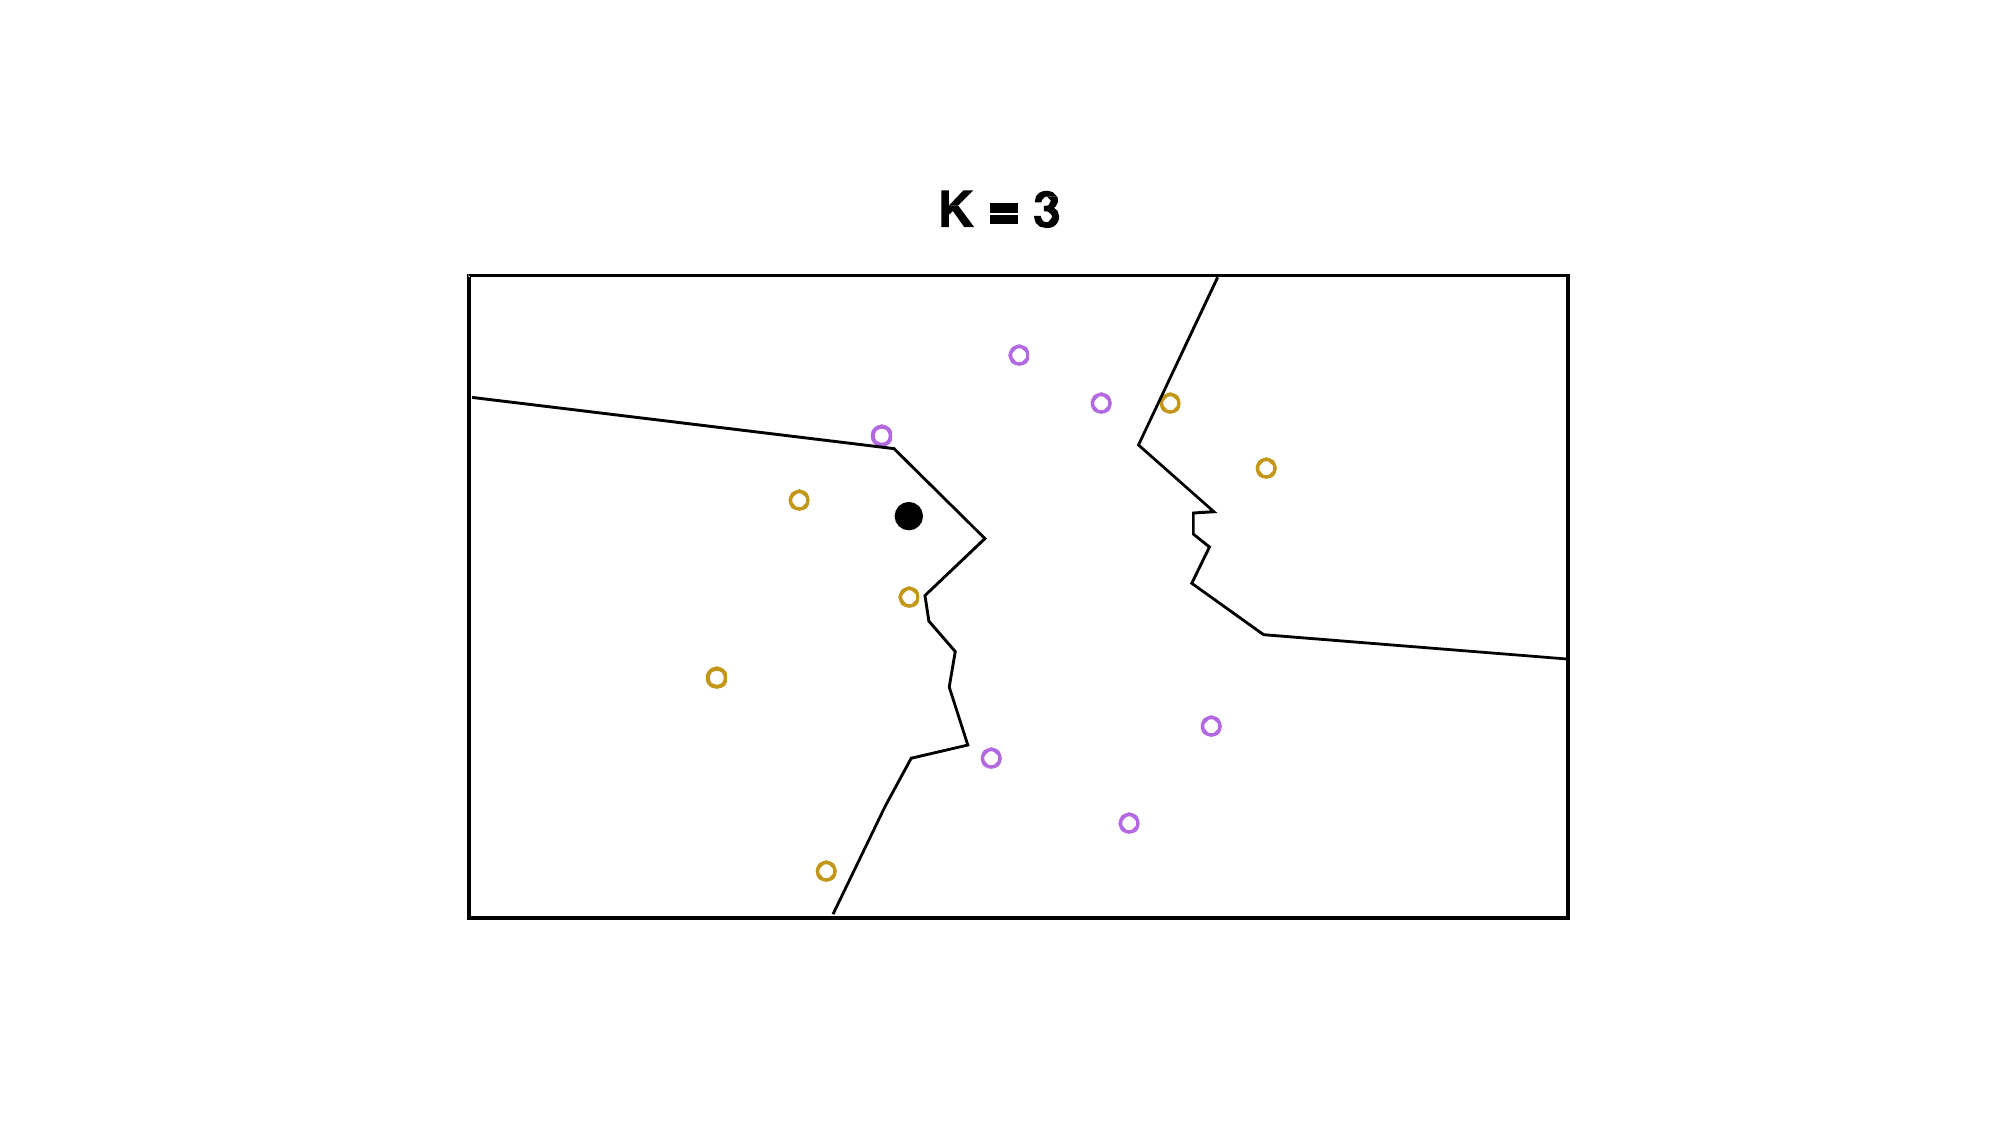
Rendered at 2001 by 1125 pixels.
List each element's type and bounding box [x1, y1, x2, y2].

text_box [941, 190, 975, 228]
text_box [894, 501, 924, 531]
text_box [705, 666, 728, 689]
text_box [467, 274, 1570, 917]
text_box [470, 276, 1570, 917]
text_box [1118, 812, 1140, 834]
text_box [1034, 190, 1060, 229]
text_box [898, 586, 920, 608]
text_box [471, 395, 987, 915]
text_box [1200, 715, 1222, 737]
text_box [788, 489, 810, 511]
text_box [815, 860, 837, 882]
text_box [1008, 344, 1030, 366]
text_box [1090, 392, 1112, 414]
text_box [980, 747, 1002, 769]
